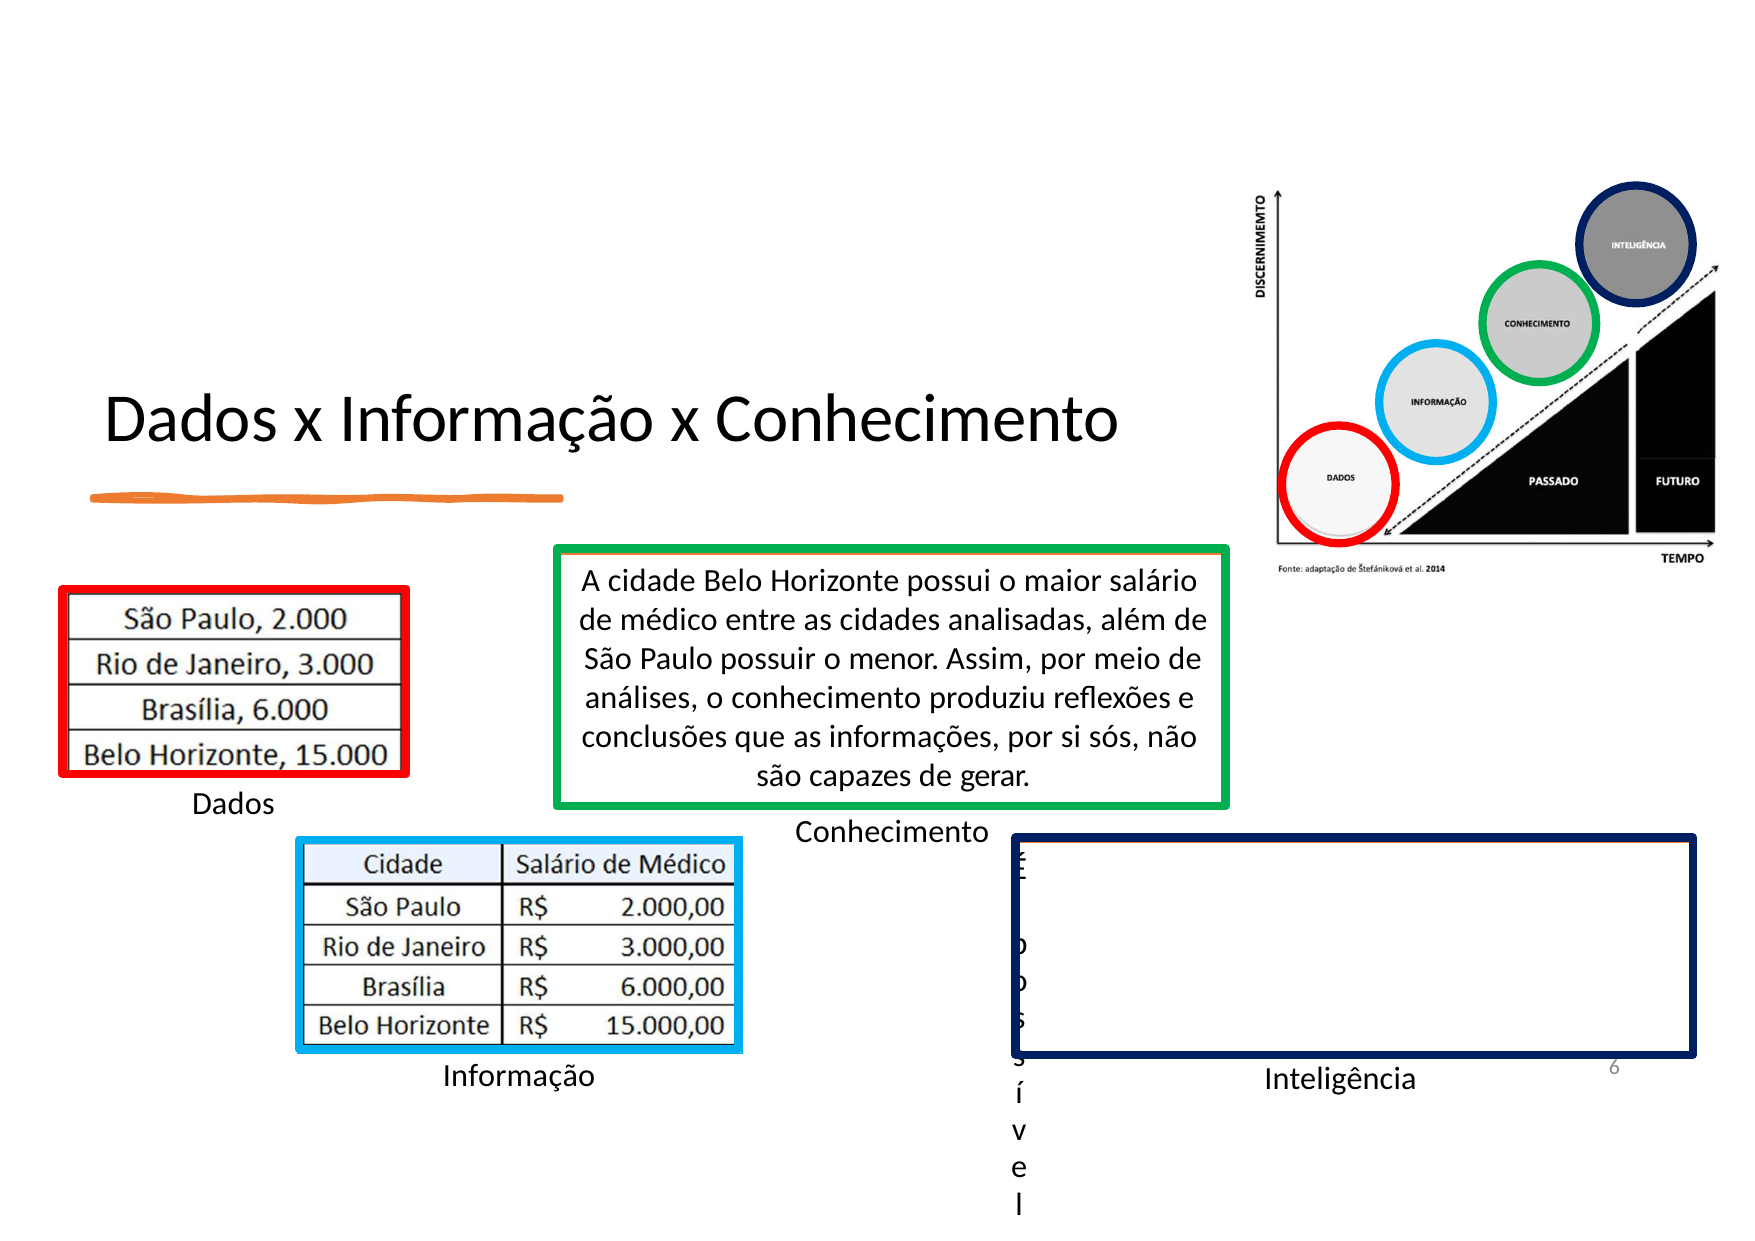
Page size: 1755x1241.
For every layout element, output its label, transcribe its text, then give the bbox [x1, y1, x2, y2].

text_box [1250, 181, 1720, 578]
text_box [1015, 837, 1693, 1055]
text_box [297, 835, 743, 1055]
text_box Informação [440, 1062, 598, 1093]
text_box 6 [1606, 1055, 1623, 1080]
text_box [58, 584, 411, 779]
text_box Dados [189, 788, 278, 821]
text_box Inteligência [1262, 1055, 1421, 1097]
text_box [89, 491, 564, 505]
text_box Conhecimento É possível que um médico recém formado, de posse deste conhecimento e aplicando sua inteligência e seu julgamento, opte por ir morar em Belo Horizonte, de modo a obter um emprego com um salário maior. [792, 808, 1689, 1241]
title Dados x Informação x Conhecimento [102, 369, 1127, 580]
text_box [556, 548, 1226, 807]
